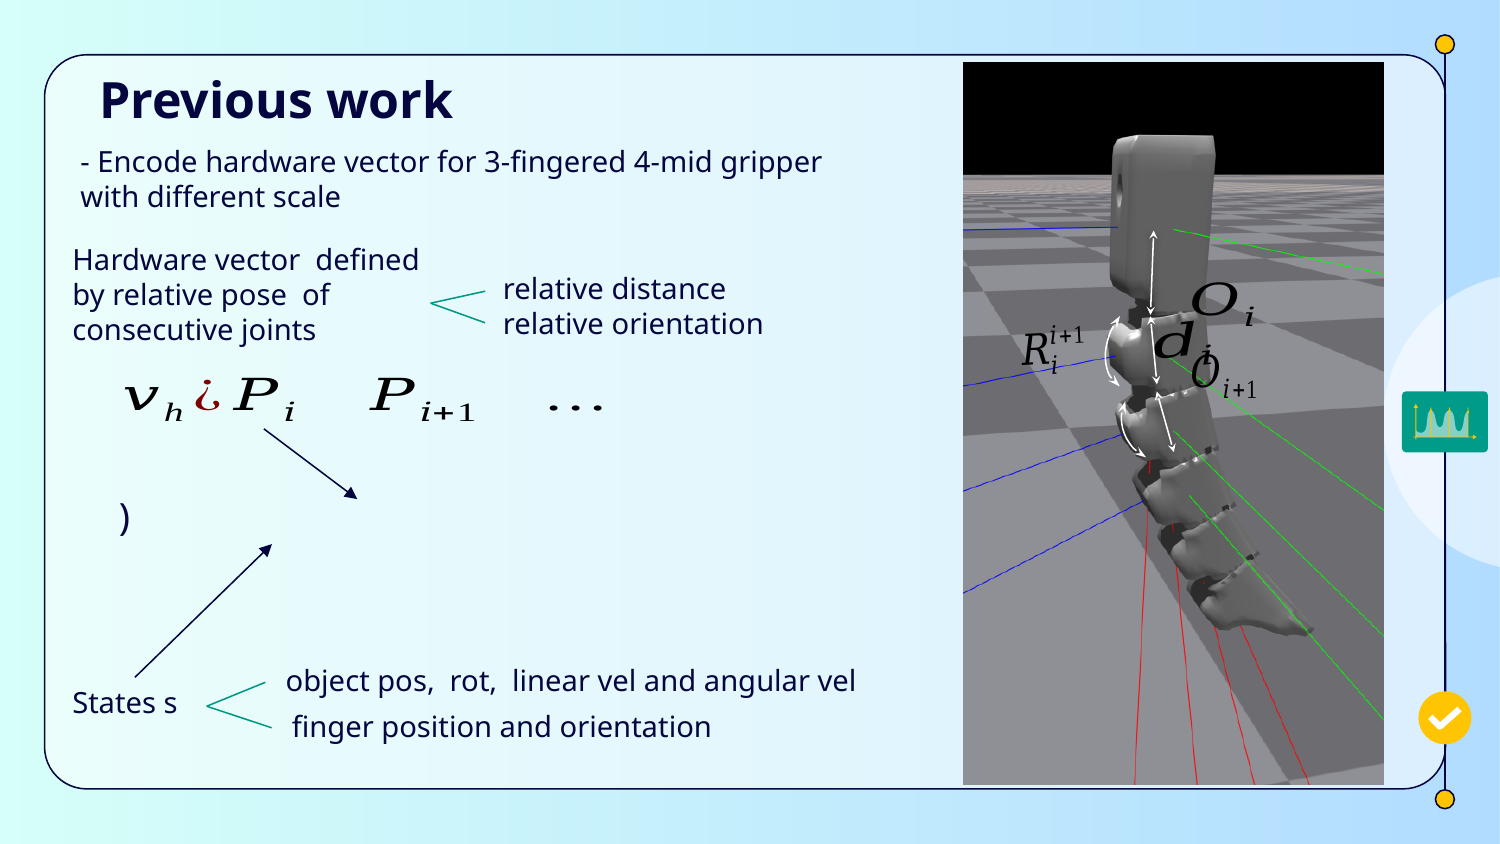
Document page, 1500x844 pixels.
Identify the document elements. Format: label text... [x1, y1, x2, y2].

picture [963, 62, 1385, 785]
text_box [430, 290, 486, 302]
text_box - Encode hardware vector for 3-fingered 4-mid gripper with different scale [65, 135, 897, 221]
text_box finger position and orientation [276, 700, 744, 751]
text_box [1150, 316, 1158, 385]
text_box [134, 543, 273, 678]
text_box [430, 302, 486, 323]
text_box Previous work [84, 60, 914, 136]
text_box object pos, rot, linear vel and angular vel [270, 655, 958, 706]
text_box States s [57, 677, 201, 728]
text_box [206, 686, 266, 705]
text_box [1150, 230, 1154, 315]
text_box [263, 428, 358, 500]
picture [0, 0, 1500, 844]
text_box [206, 706, 272, 729]
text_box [1156, 391, 1175, 453]
